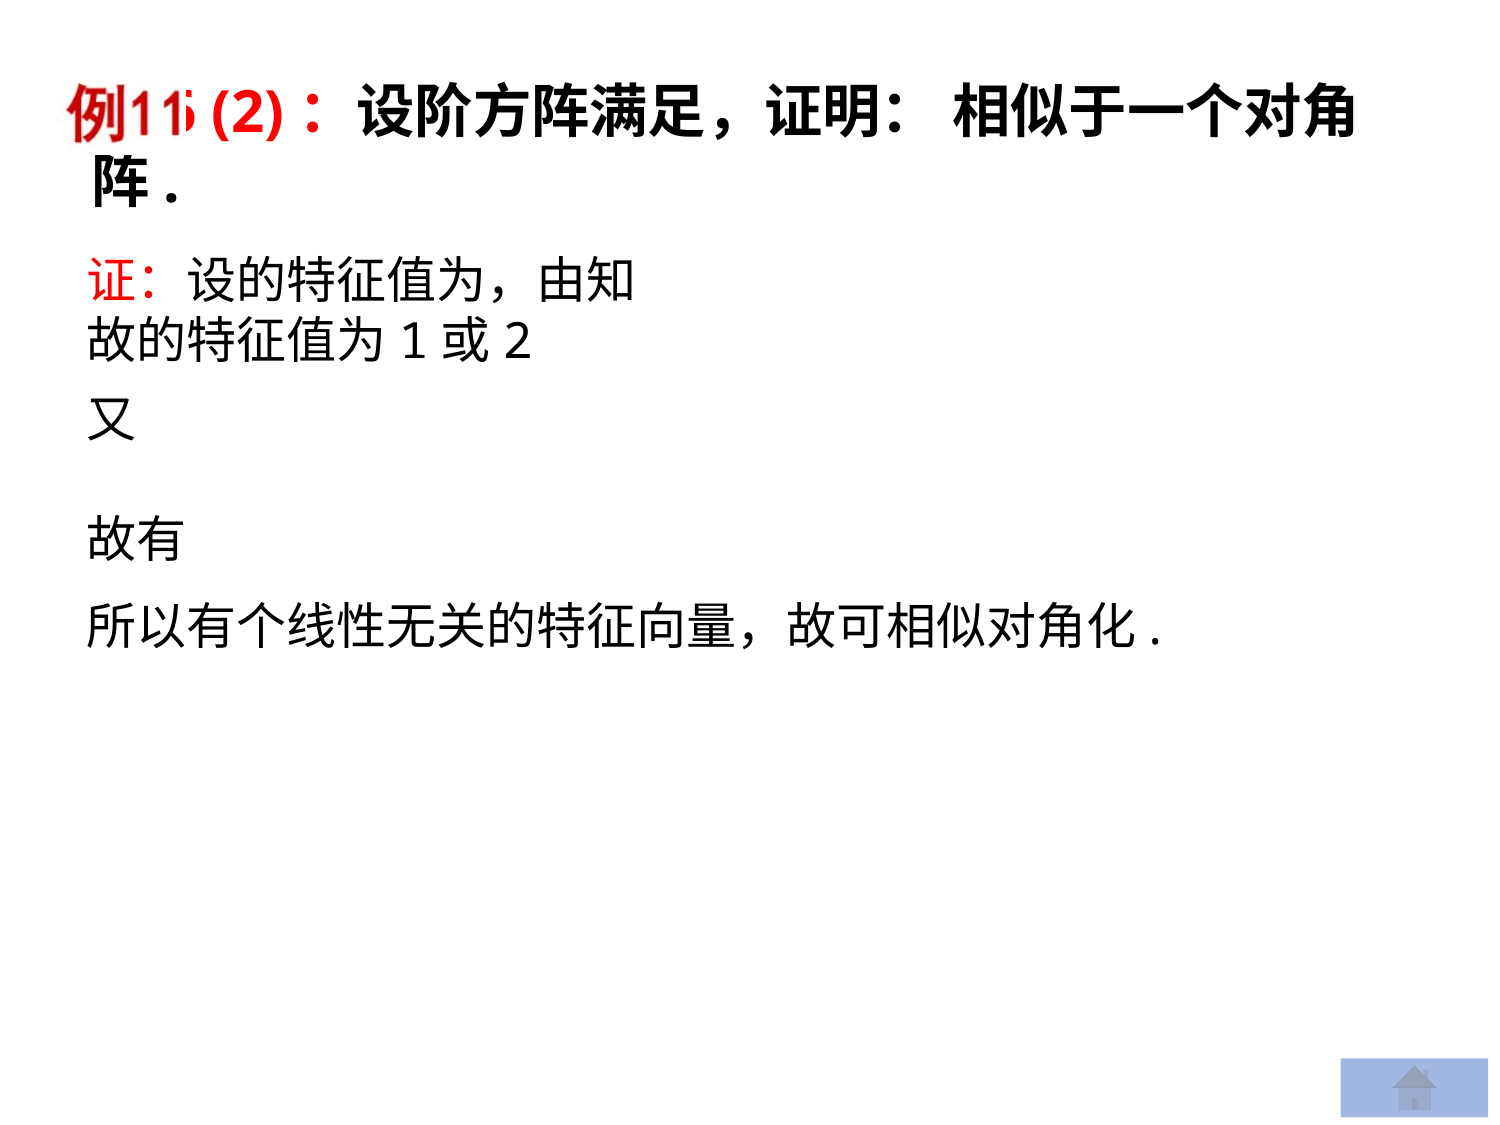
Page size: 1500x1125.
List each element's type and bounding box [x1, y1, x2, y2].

text_box [55, 66, 1380, 225]
